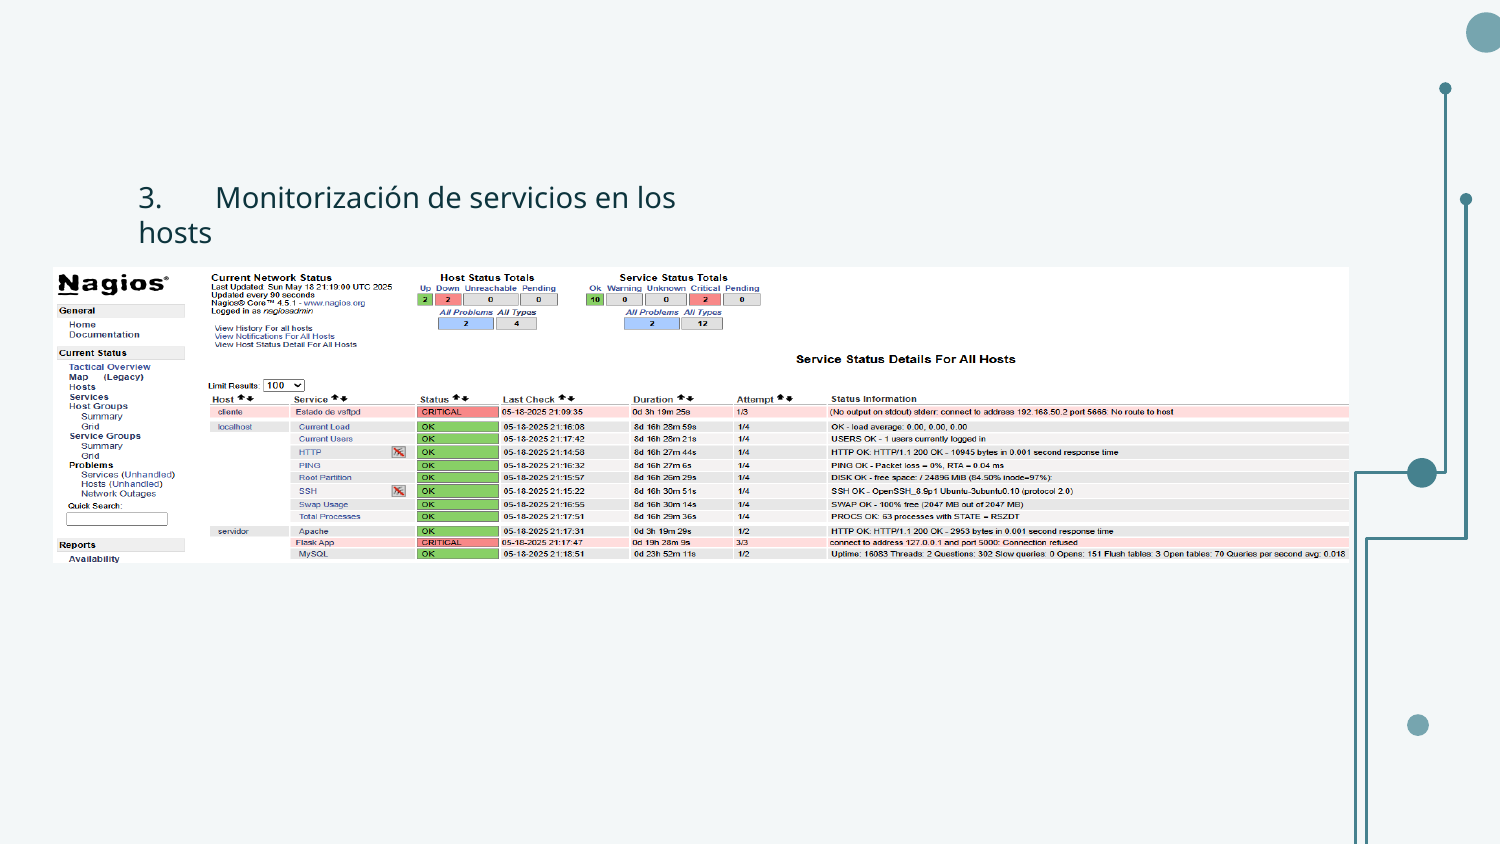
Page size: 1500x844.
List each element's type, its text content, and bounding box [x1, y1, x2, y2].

text_box 3. Monitorización de servicios en los hosts [48, 164, 755, 272]
picture [53, 267, 1349, 563]
